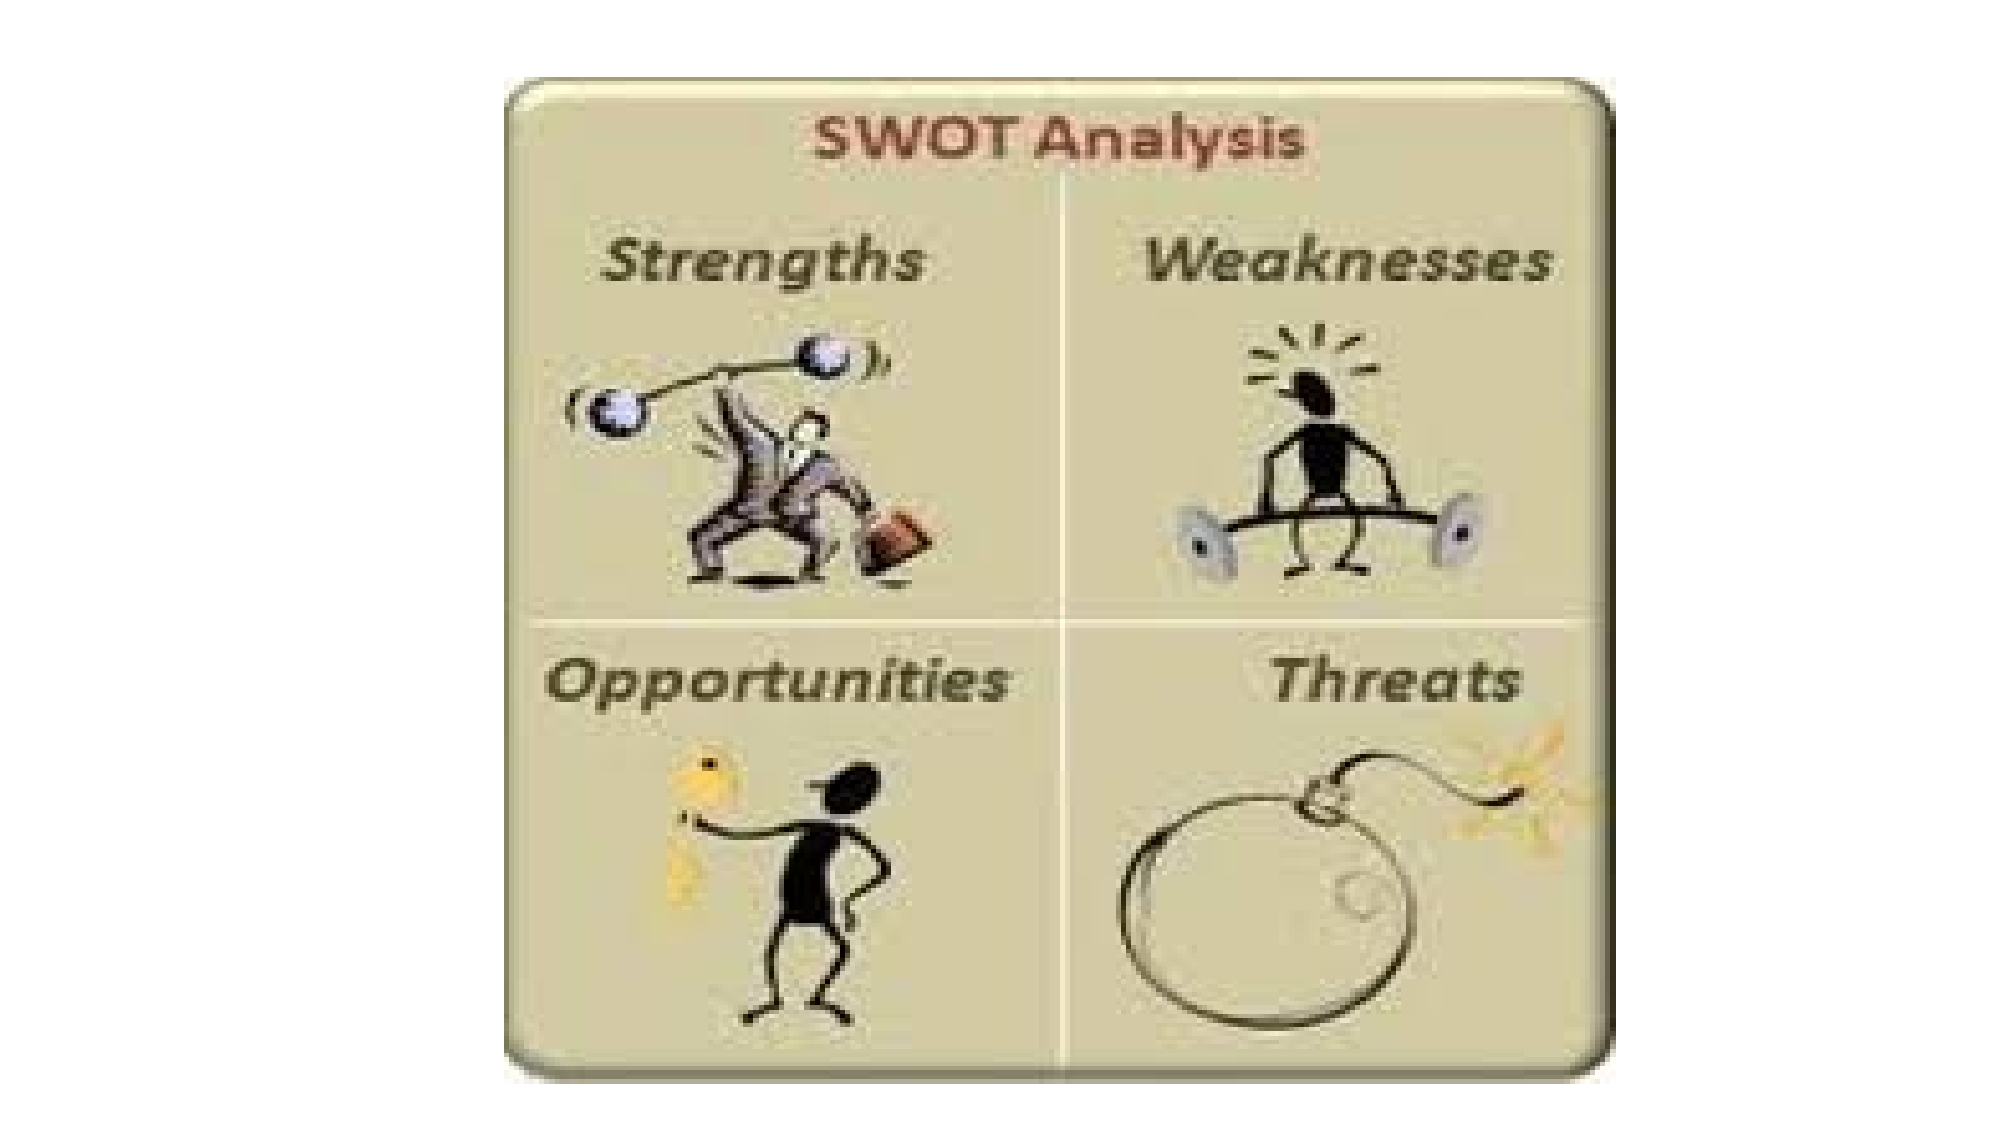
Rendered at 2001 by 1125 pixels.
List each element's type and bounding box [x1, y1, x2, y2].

picture [504, 77, 1616, 1084]
